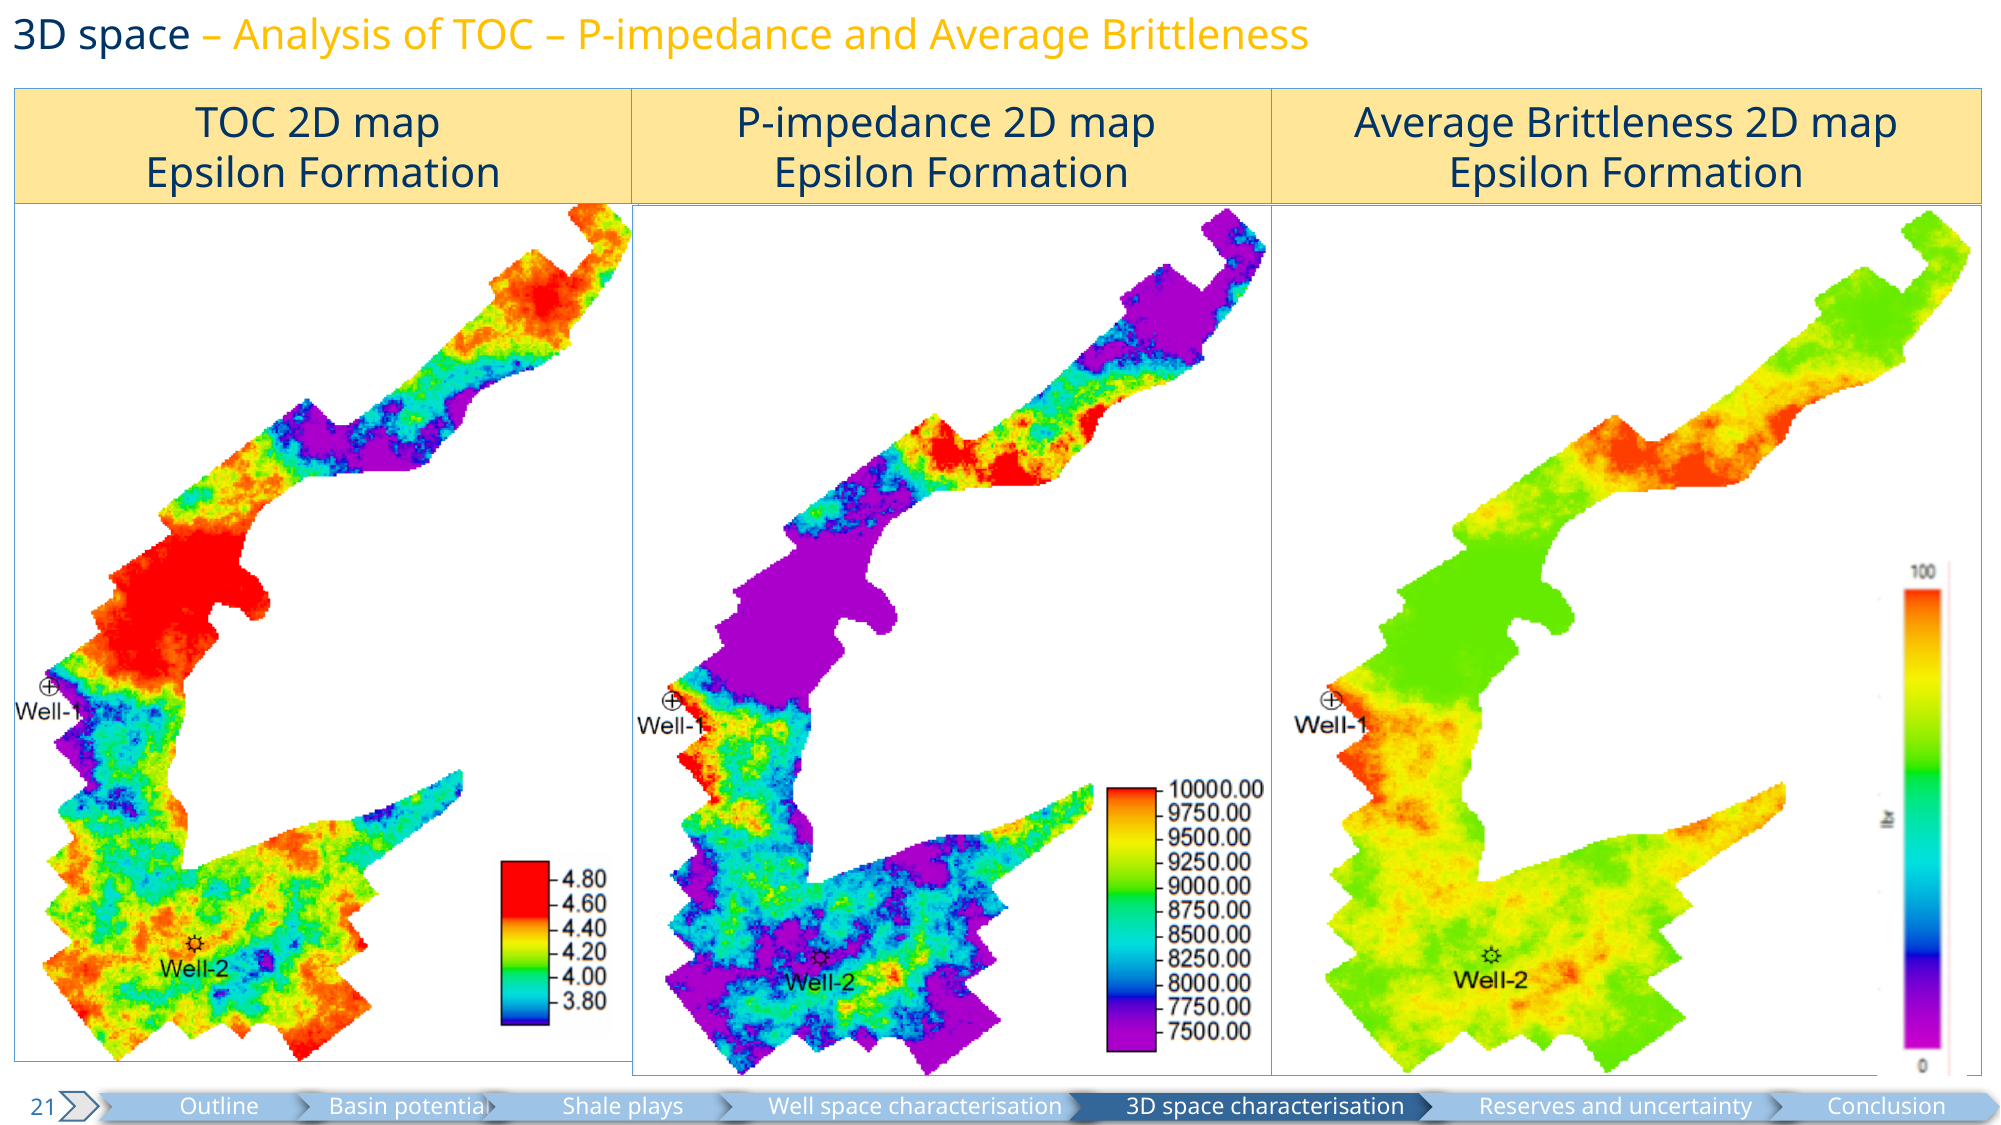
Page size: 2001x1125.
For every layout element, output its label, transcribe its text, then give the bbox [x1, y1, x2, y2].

text_box P-impedance 2D map Epsilon Formation [632, 88, 1272, 204]
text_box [98, 1093, 2000, 1121]
text_box 21 [15, 1084, 77, 1125]
text_box [57, 1090, 98, 1122]
text_box TOC 2D map Epsilon Formation [14, 88, 632, 204]
text_box Average Brittleness 2D map Epsilon Formation [1272, 88, 1982, 204]
text_box 3D space – Analysis of TOC – P-impedance and Average Brittleness [0, 0, 2000, 65]
picture [0, 204, 2000, 1076]
